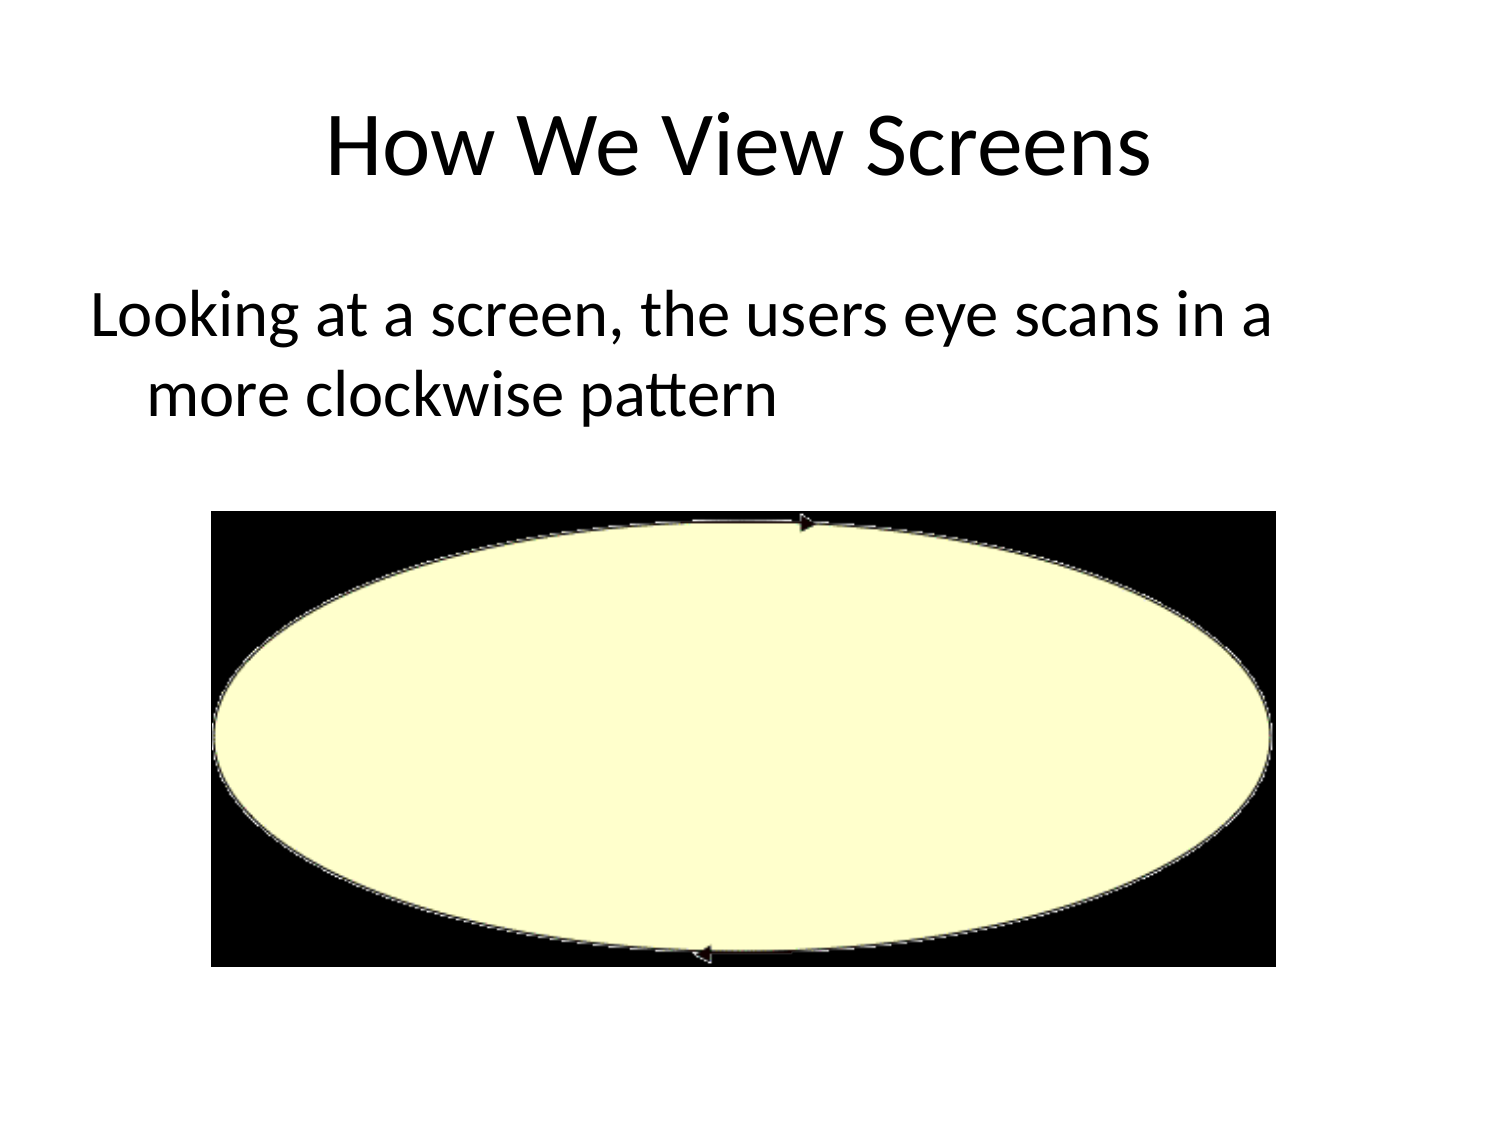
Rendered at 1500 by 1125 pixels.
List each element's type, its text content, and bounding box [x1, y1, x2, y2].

title How We View Screens [74, 44, 1426, 233]
picture [212, 512, 1276, 966]
list Looking at a screen, the users eye scans in a more clockwise pattern [74, 262, 1426, 1006]
